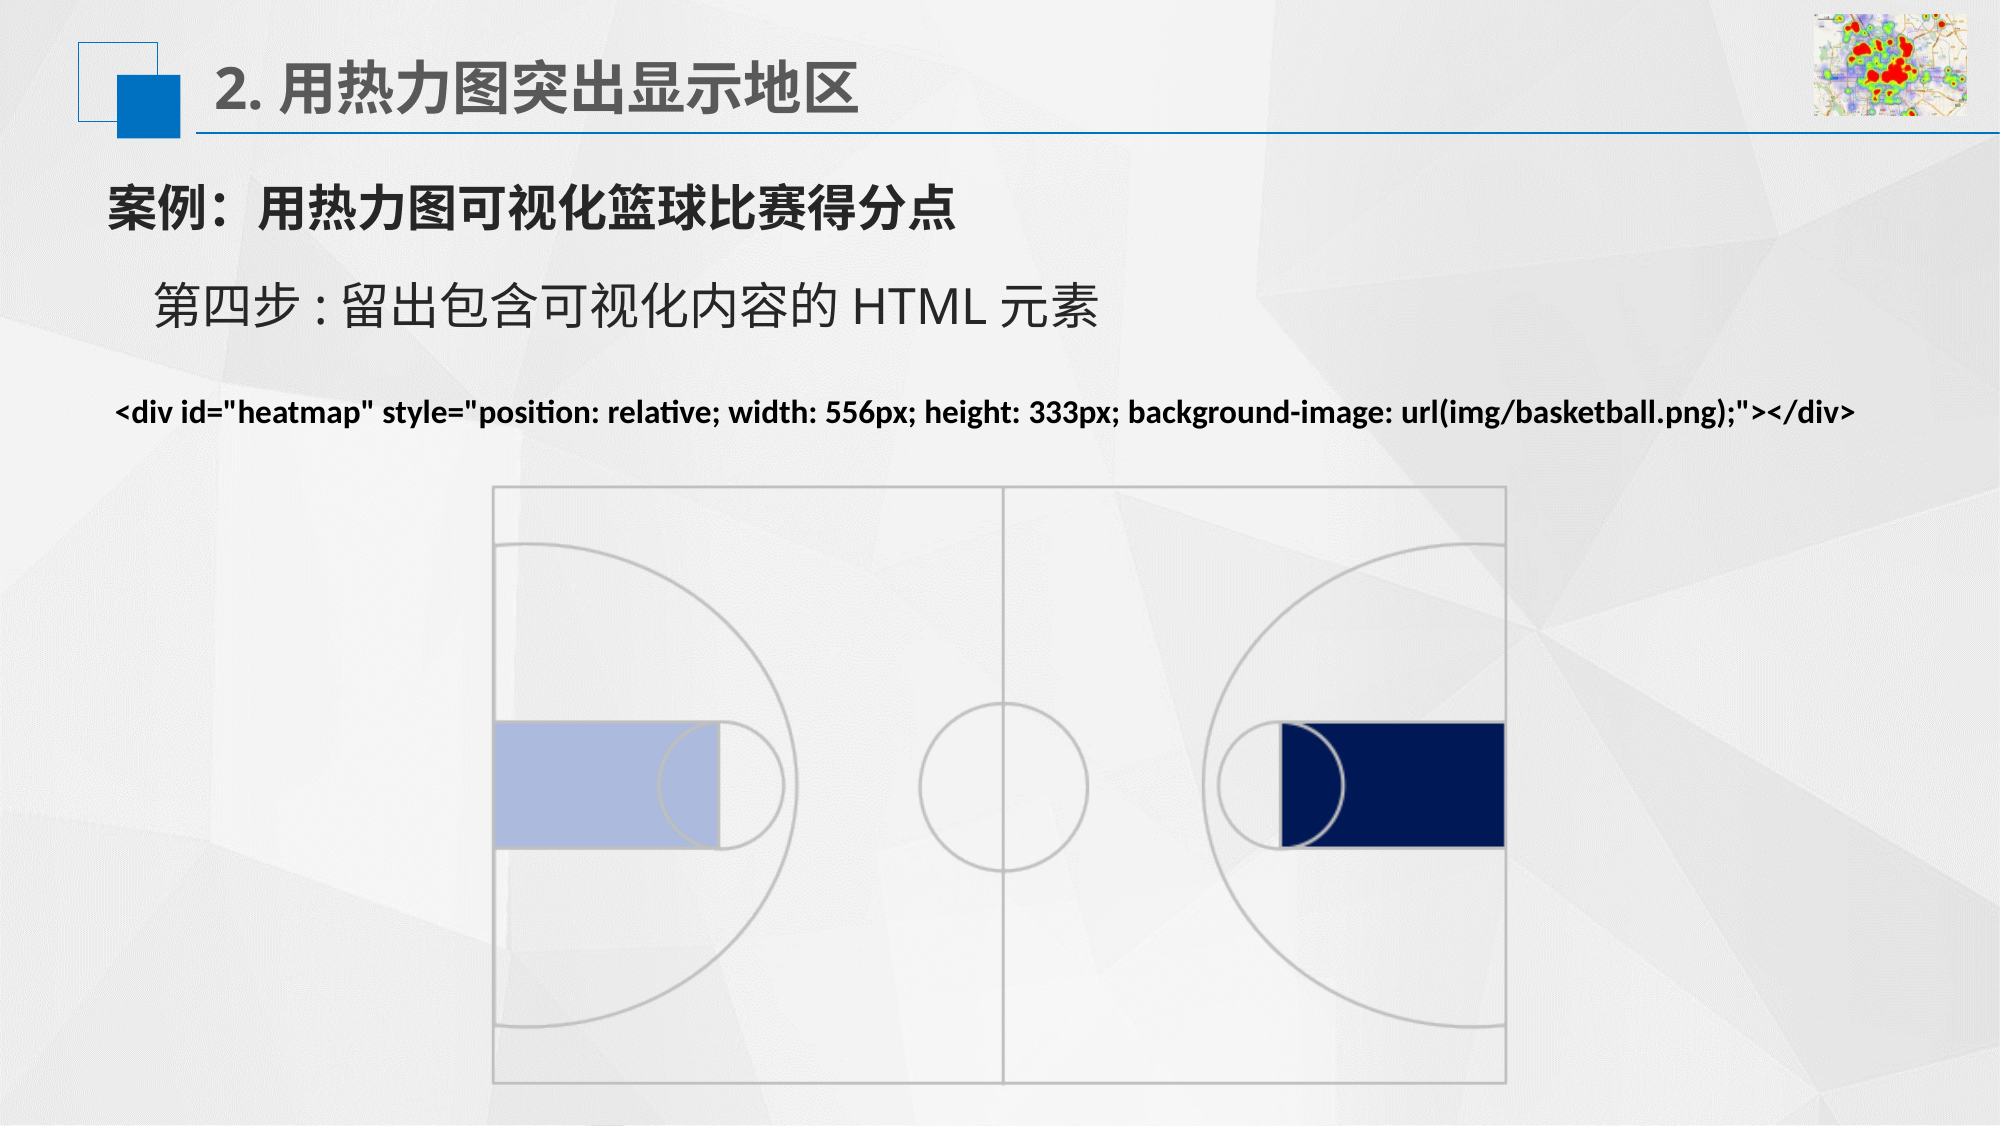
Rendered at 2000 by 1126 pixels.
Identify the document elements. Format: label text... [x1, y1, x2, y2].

title 2.用热力图突出显示地区 [194, 42, 1378, 130]
picture [0, 0, 2000, 1126]
text_box <div id="heatmap" style="position: relative; width: 556px; height: 333px; background-image: url(img/basketball.png);"></div> [100, 383, 1949, 438]
text_box 第四步:留出包含可视化内容的HTML元素 [137, 267, 1138, 342]
text_box 案例：用热力图可视化篮球比赛得分点 [43, 169, 1485, 244]
